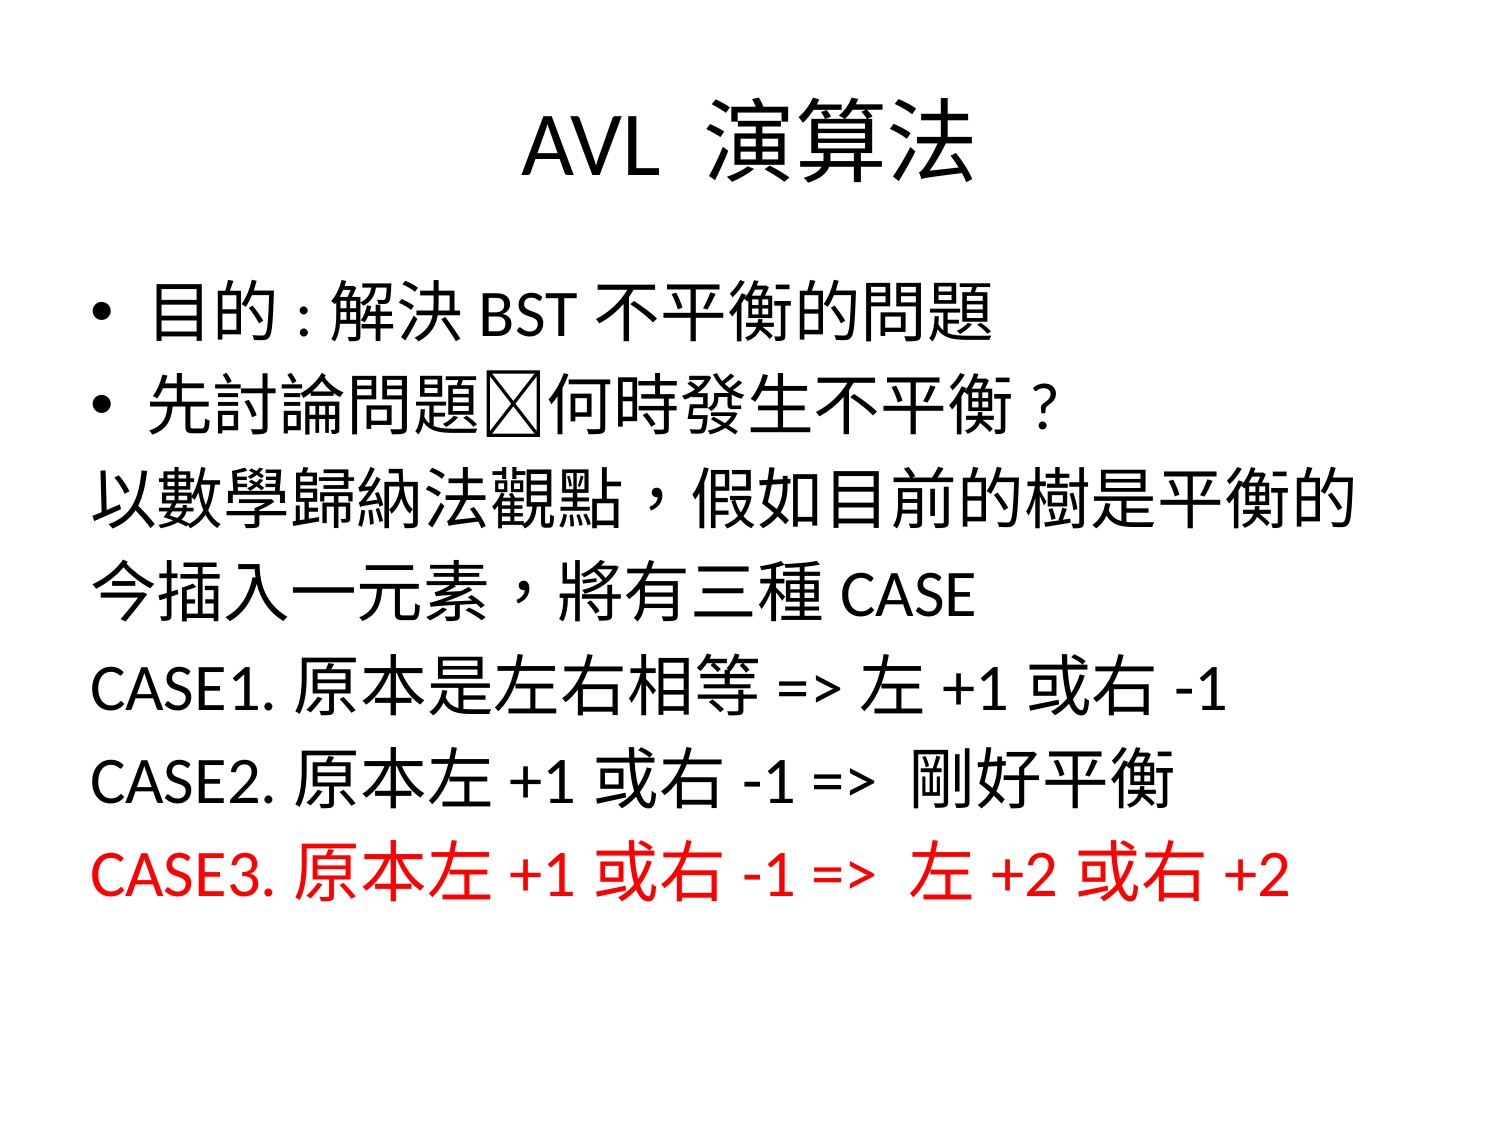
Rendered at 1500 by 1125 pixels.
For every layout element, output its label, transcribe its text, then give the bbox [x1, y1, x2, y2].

list 目的:解決BST不平衡的問題 先討論問題何時發生不平衡? 以數學歸納法觀點，假如目前的樹是平衡的 今插入一元素，將有三種CASE CASE1.原本是左右相等=>左+1或右-1 CASE2.原本左+1或右-1 => 剛好平衡 CASE3.原本左+1或右-1 => 左+2或右+2 [75, 262, 1425, 1005]
title AVL 演算法 [75, 45, 1425, 233]
